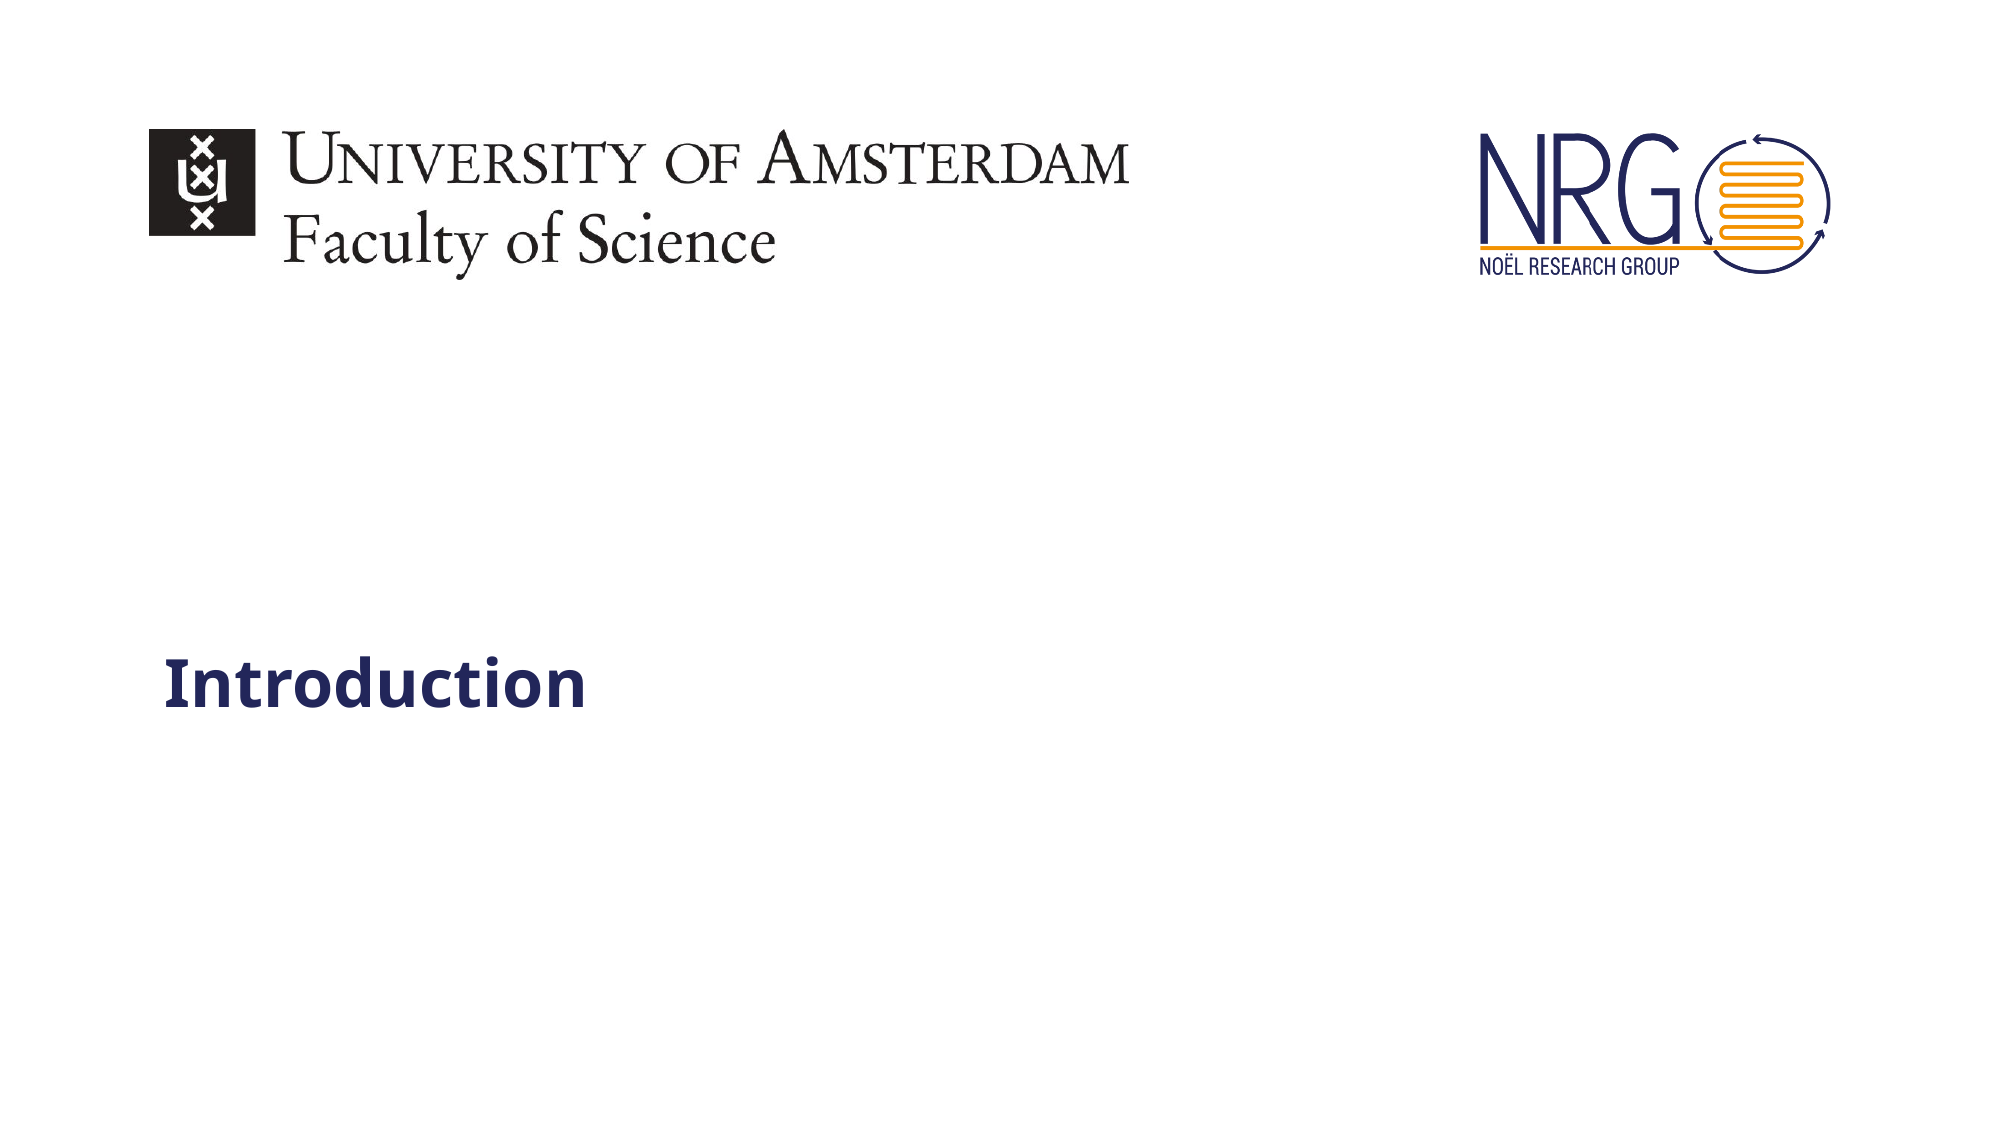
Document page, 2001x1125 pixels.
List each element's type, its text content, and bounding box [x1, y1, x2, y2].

title Introduction [149, 574, 1850, 787]
picture [149, 129, 1129, 280]
picture [1460, 113, 1850, 295]
